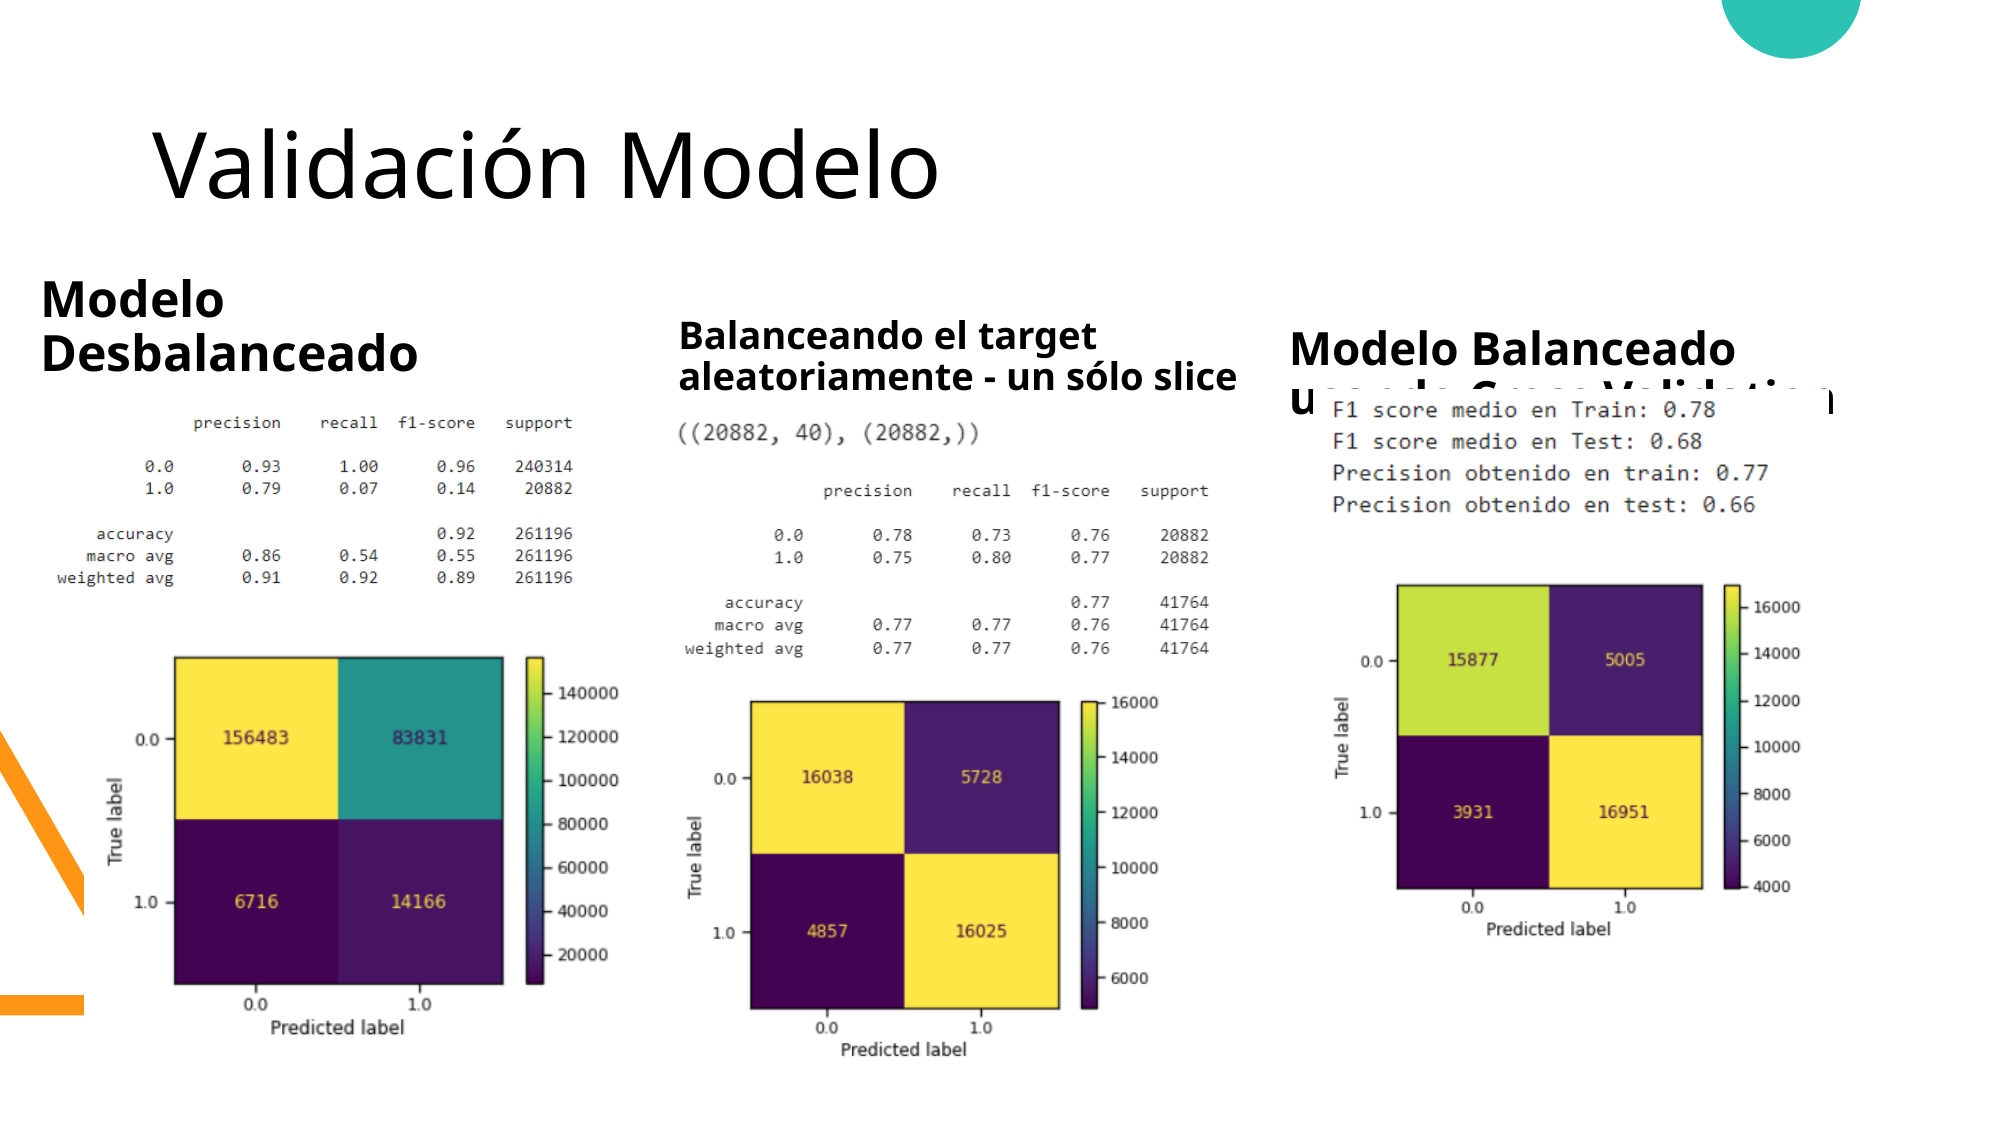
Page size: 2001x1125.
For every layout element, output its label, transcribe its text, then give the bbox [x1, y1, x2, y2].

picture [84, 637, 634, 1055]
picture [43, 405, 590, 604]
picture [663, 687, 1179, 1069]
picture [1312, 569, 1845, 952]
picture [674, 475, 1229, 674]
picture [1312, 389, 1829, 525]
title Validación Modelo [137, 59, 1863, 278]
list Balanceando el target aleatoriamente - un sólo slice [663, 270, 1256, 406]
list Modelo Balanceado usando Cross Validation [1273, 318, 1890, 454]
list Modelo Desbalanceado [25, 254, 566, 390]
picture [663, 405, 1020, 463]
